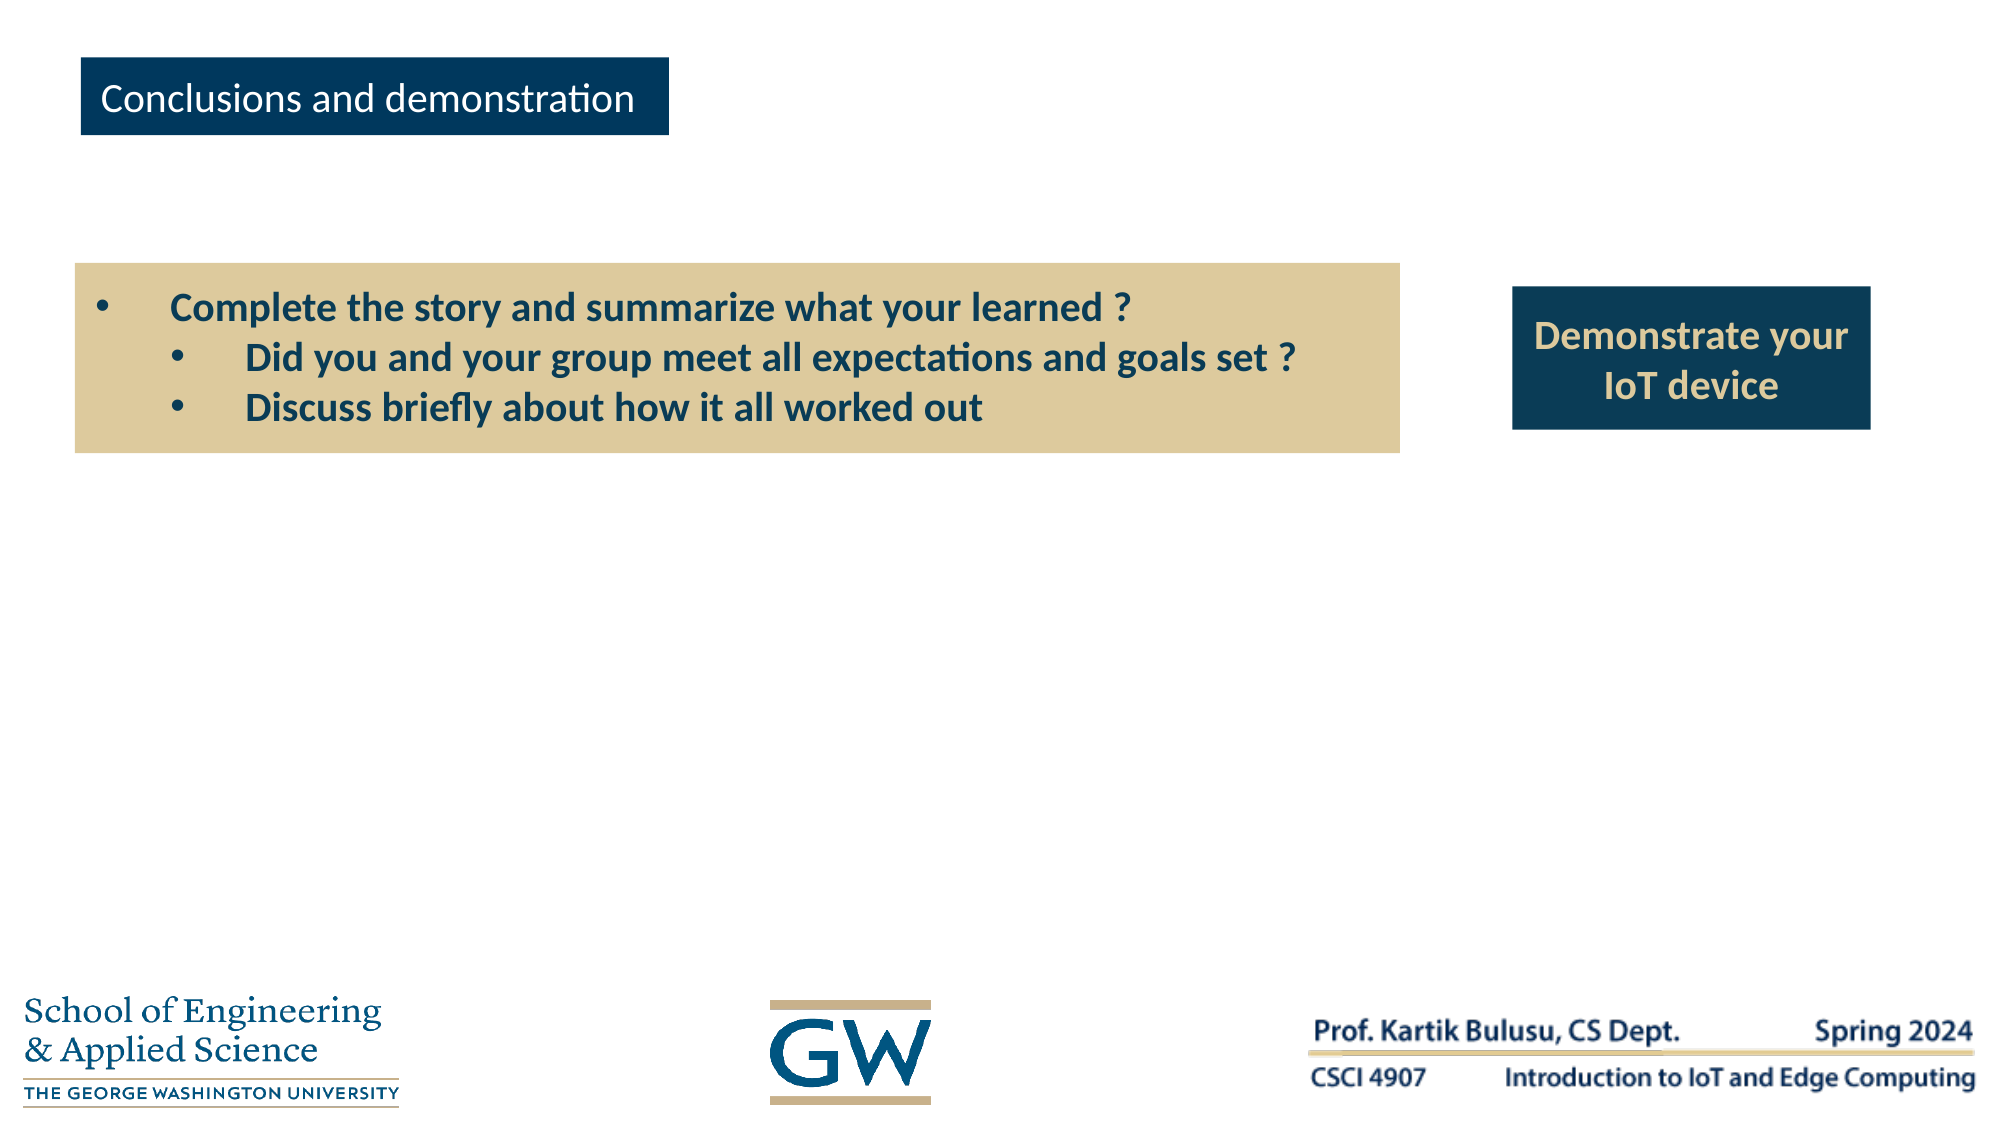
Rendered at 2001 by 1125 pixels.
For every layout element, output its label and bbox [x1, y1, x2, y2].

text_box [80, 57, 669, 136]
text_box [1512, 286, 1871, 430]
text_box [74, 262, 1430, 454]
picture [1304, 1010, 1978, 1095]
picture [23, 996, 399, 1108]
picture [770, 1000, 931, 1105]
